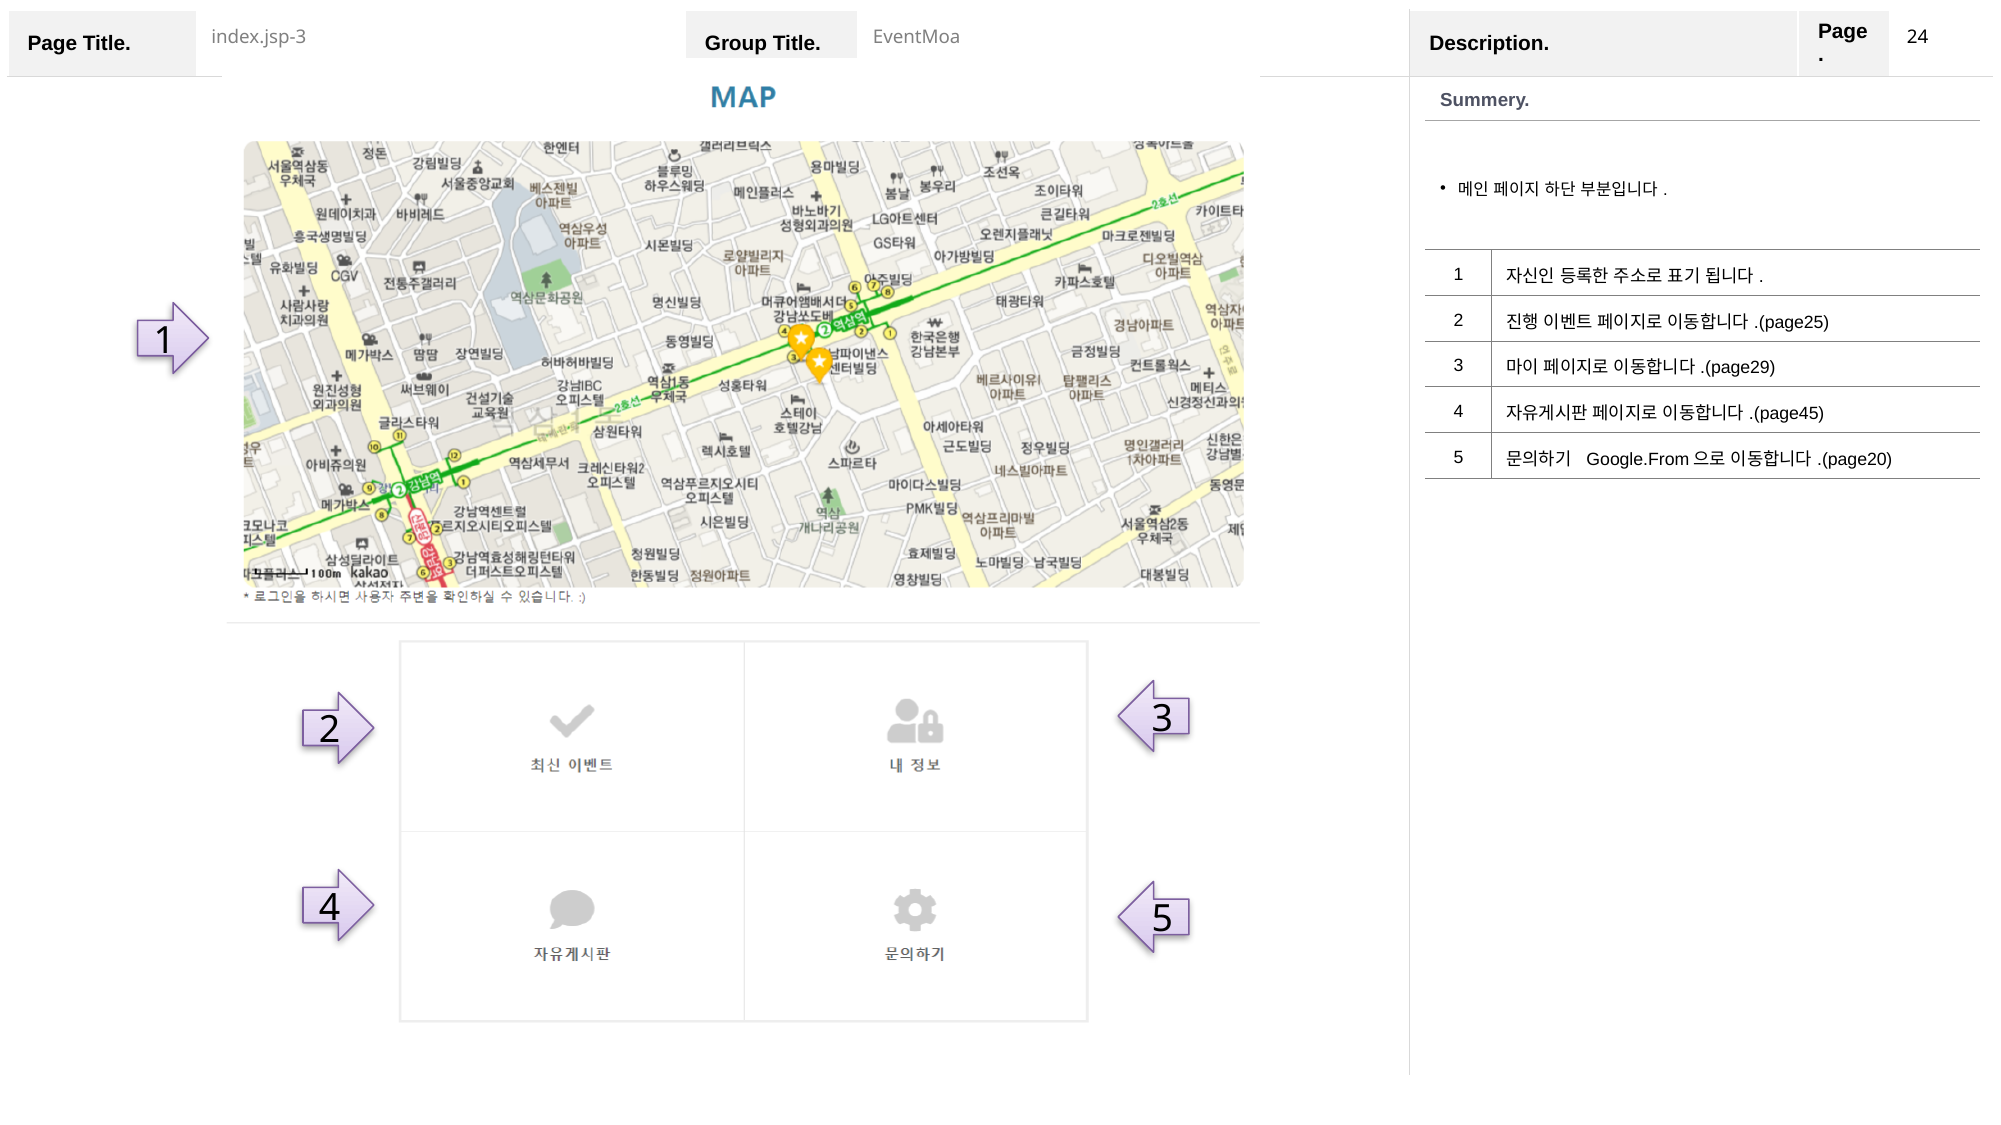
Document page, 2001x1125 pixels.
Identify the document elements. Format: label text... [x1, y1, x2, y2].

list index.jsp-3 [196, 18, 684, 55]
table_cell 진행 이벤트 페이지로 이동합니다.(page25) [1492, 296, 1980, 341]
text_box 1 [136, 301, 210, 375]
table_cell 문의하기 Google.From으로 이동합니다.(page20) [1492, 433, 1980, 478]
table_header Summery. [1425, 78, 1980, 120]
table_cell 5 [1425, 433, 1491, 478]
list EventMoa [858, 18, 1405, 55]
table_cell 마이 페이지로 이동합니다.(page29) [1492, 342, 1980, 386]
picture [222, 58, 1261, 1107]
table_cell 자신인 등록한 주소로 표기 됩니다. [1492, 250, 1980, 295]
table_cell 1 [1425, 250, 1491, 295]
table_cell 메인 페이지 하단 부분입니다. [1425, 121, 1980, 249]
table_cell 자유게시판 페이지로 이동합니다.(page45) [1492, 387, 1980, 432]
table_cell 4 [1425, 387, 1491, 432]
text_box 24 [1892, 17, 2000, 58]
table_cell 2 [1425, 296, 1491, 341]
table_cell 3 [1425, 342, 1491, 386]
